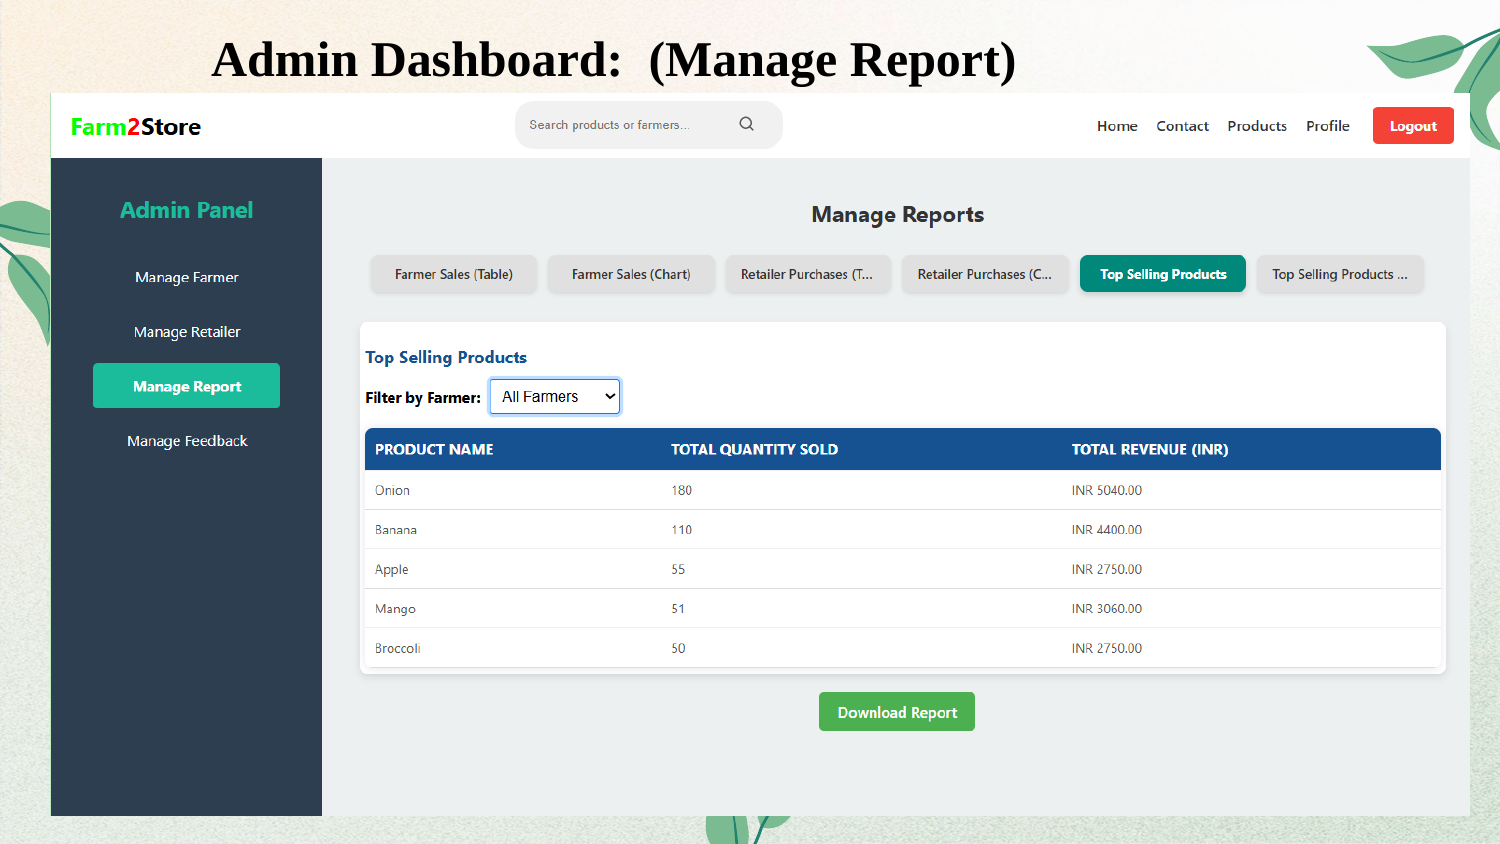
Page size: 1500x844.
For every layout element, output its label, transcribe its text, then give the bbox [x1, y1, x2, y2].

picture [49, 93, 1470, 817]
text_box Admin Dashboard: (Manage Report) [196, 19, 1270, 92]
